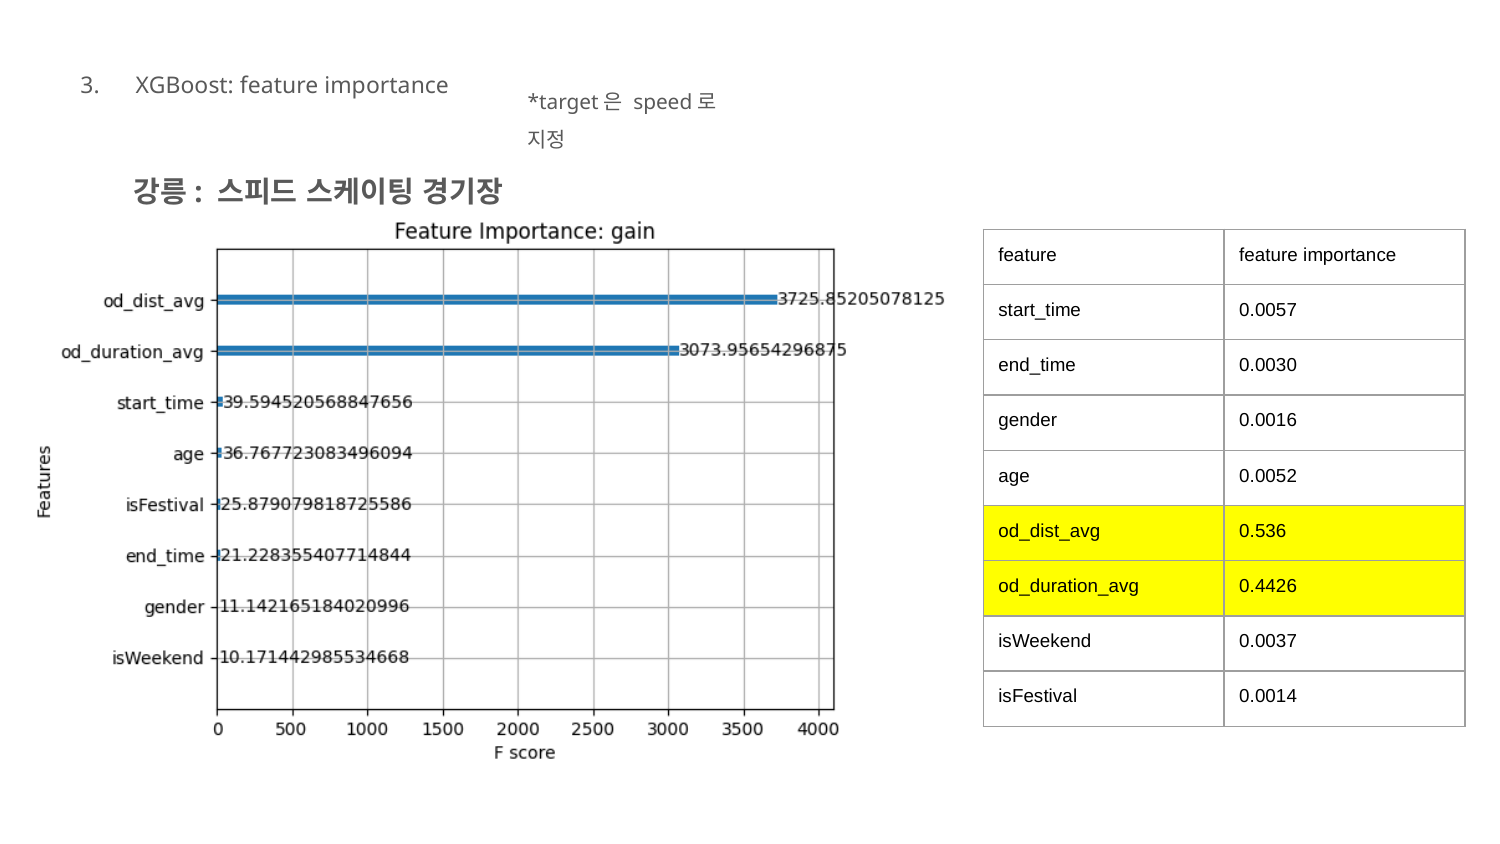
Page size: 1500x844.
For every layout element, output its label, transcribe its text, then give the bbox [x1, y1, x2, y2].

table_header feature [984, 230, 1223, 284]
table_header feature importance [1225, 230, 1464, 284]
text_box 3. XGBoost: feature importance [47, 51, 1021, 116]
text_box 강릉: 스피드 스케이팅 경기장 [118, 140, 934, 185]
table_cell 0.0052 [1225, 451, 1464, 505]
table_cell isFestival [984, 672, 1223, 726]
text_box *target은 speed로 지정 [512, 61, 773, 106]
picture [24, 209, 959, 775]
table_cell 0.4426 [1225, 561, 1464, 615]
table_cell 0.0014 [1225, 672, 1464, 726]
table_cell 0.536 [1225, 506, 1464, 560]
table_cell start_time [984, 285, 1223, 339]
table_cell 0.0030 [1225, 340, 1464, 394]
table_cell age [984, 451, 1223, 505]
table_cell 0.0057 [1225, 285, 1464, 339]
table_cell gender [984, 396, 1223, 450]
table_cell od_dist_avg [984, 506, 1223, 560]
table_cell 0.0016 [1225, 396, 1464, 450]
table_cell 0.0037 [1225, 617, 1464, 670]
table_cell od_duration_avg [984, 561, 1223, 615]
table_cell end_time [984, 340, 1223, 394]
table_cell isWeekend [984, 617, 1223, 670]
